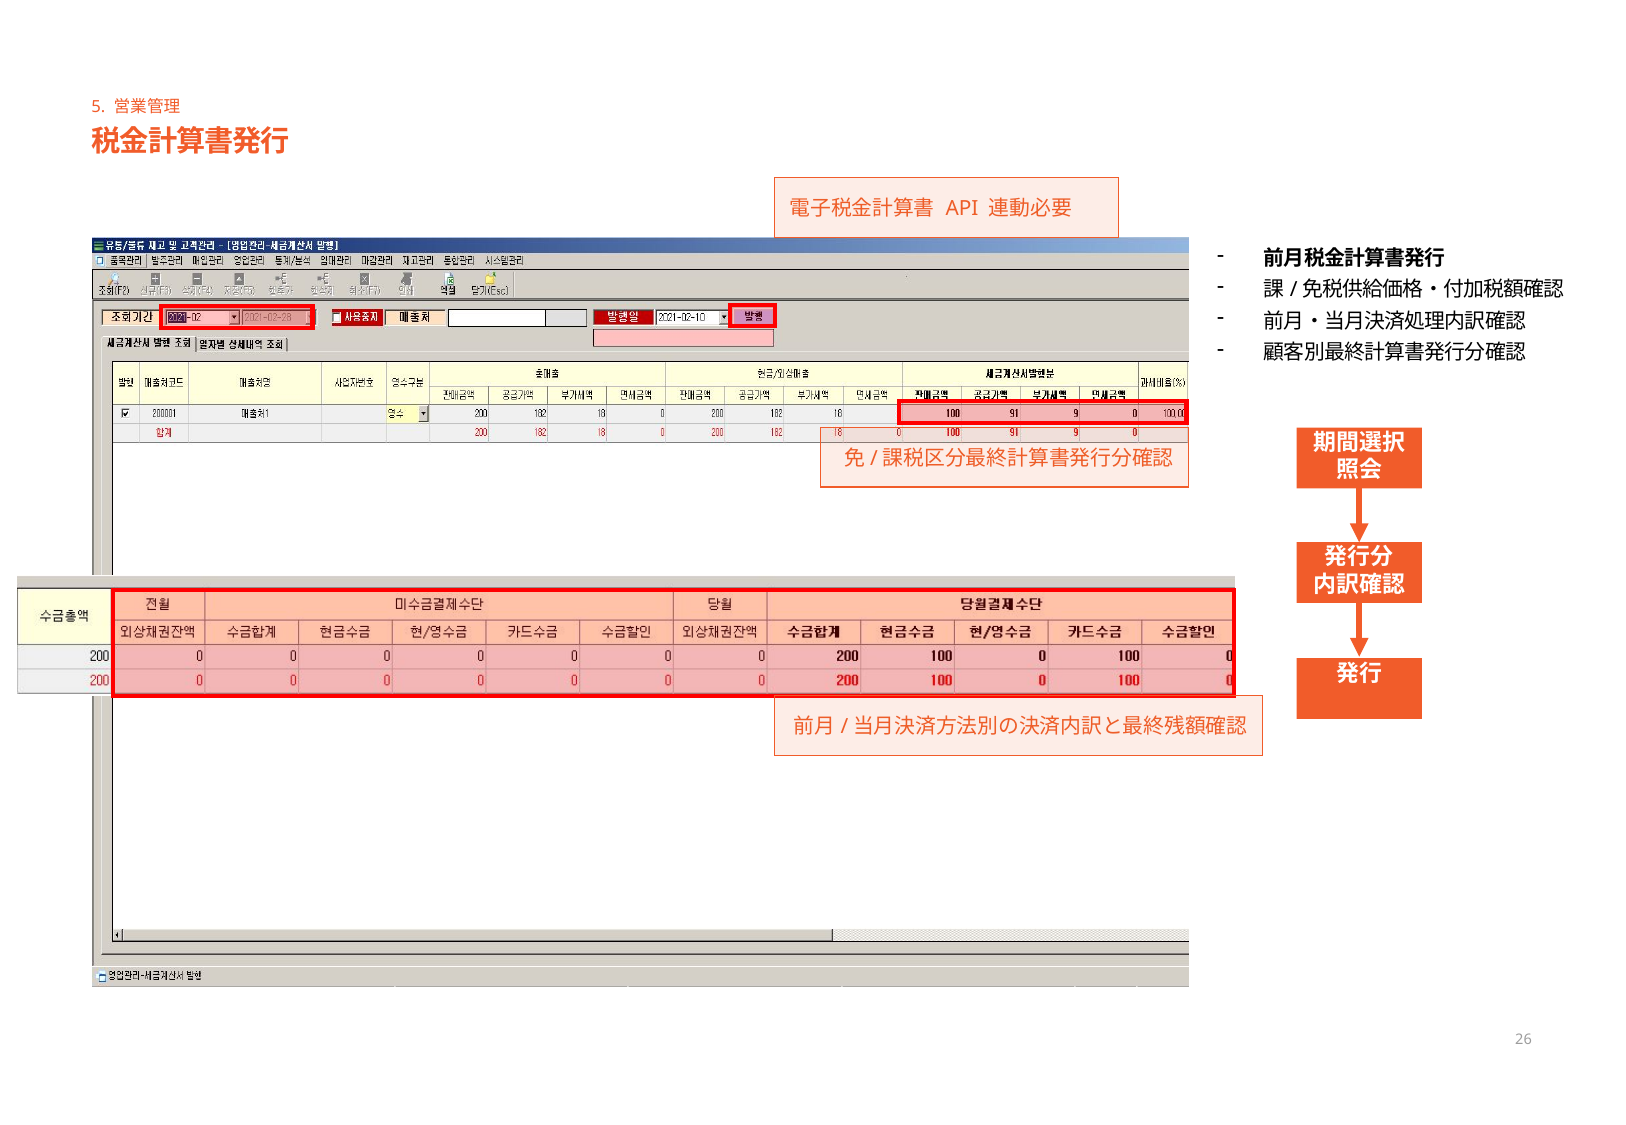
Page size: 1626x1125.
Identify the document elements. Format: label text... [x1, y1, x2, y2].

text_box 発行 [1296, 658, 1422, 719]
text_box 税金計算書発行 [91, 122, 299, 158]
text_box 電子税金計算書 API 連動必要 [774, 176, 1120, 237]
text_box 発行分 内訳確認 [1296, 542, 1422, 603]
text_box 5. 営業管理 [91, 95, 181, 116]
picture [17, 237, 1235, 987]
text_box 前月/当月決済方法別の決済内訳と最終残額確認 [1189, 695, 1263, 757]
slide_number 26 [1183, 1030, 1532, 1091]
text_box 期間選択 照会 [1296, 427, 1422, 489]
text_box 前月税金計算書発行 課/免税供給価格・付加税額確認 前月・当月決済処理内訳確認 顧客別最終計算書発行分確認 [1202, 237, 1600, 371]
